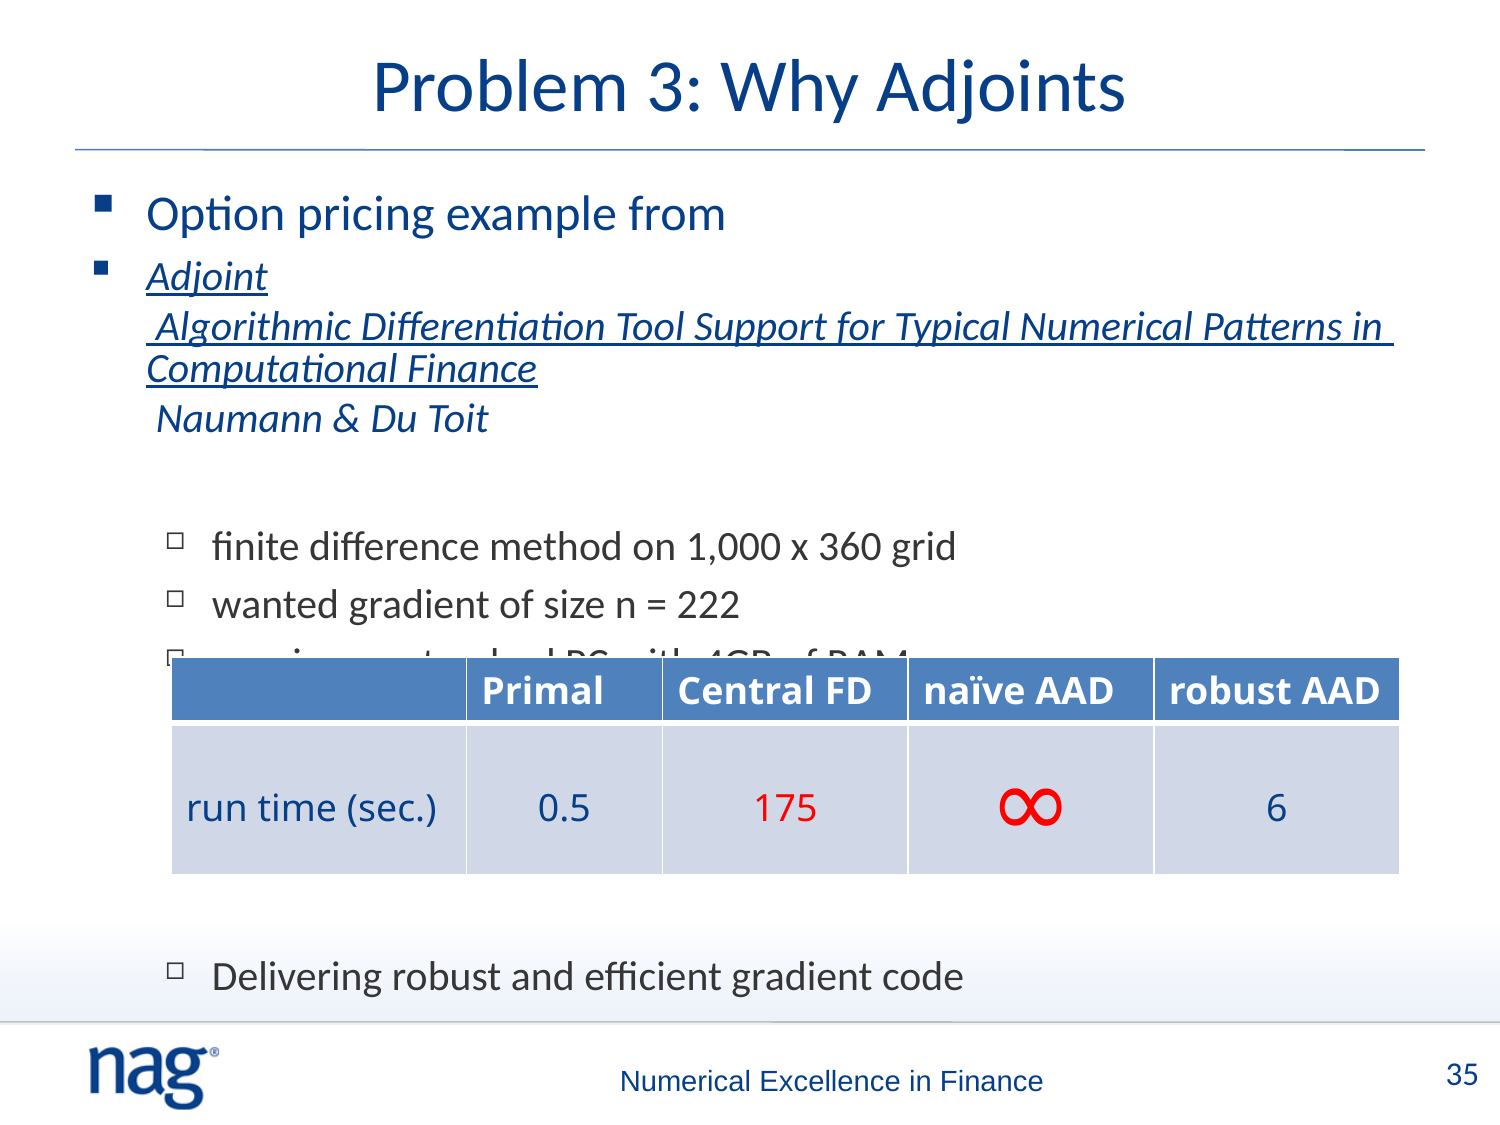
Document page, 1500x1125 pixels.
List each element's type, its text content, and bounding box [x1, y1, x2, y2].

list Option pricing example from Adjoint Algorithmic Differentiation Tool Support for Typical Numerical Patterns in Computational Finance Naumann & Du Toit finite difference method on 1,000 x 360 grid wanted gradient of size n = 222 running on standard PC with 4GB of RAM Delivering robust and efficient gradient code [74, 187, 1426, 951]
table_header robust AAD [1155, 658, 1399, 720]
table_header [172, 658, 466, 720]
table_cell 175 [663, 726, 907, 874]
table_header Central FD [663, 658, 907, 720]
picture [82, 1040, 225, 1118]
title Problem 3: Why Adjoints [74, 24, 1426, 138]
table_header naïve AAD [909, 658, 1153, 720]
table_cell run time (sec.) [172, 726, 466, 874]
table_cell ∞ [909, 726, 1153, 874]
table_header Primal [467, 658, 662, 720]
table_cell 6 [1155, 726, 1399, 874]
table_cell 0.5 [467, 726, 662, 874]
